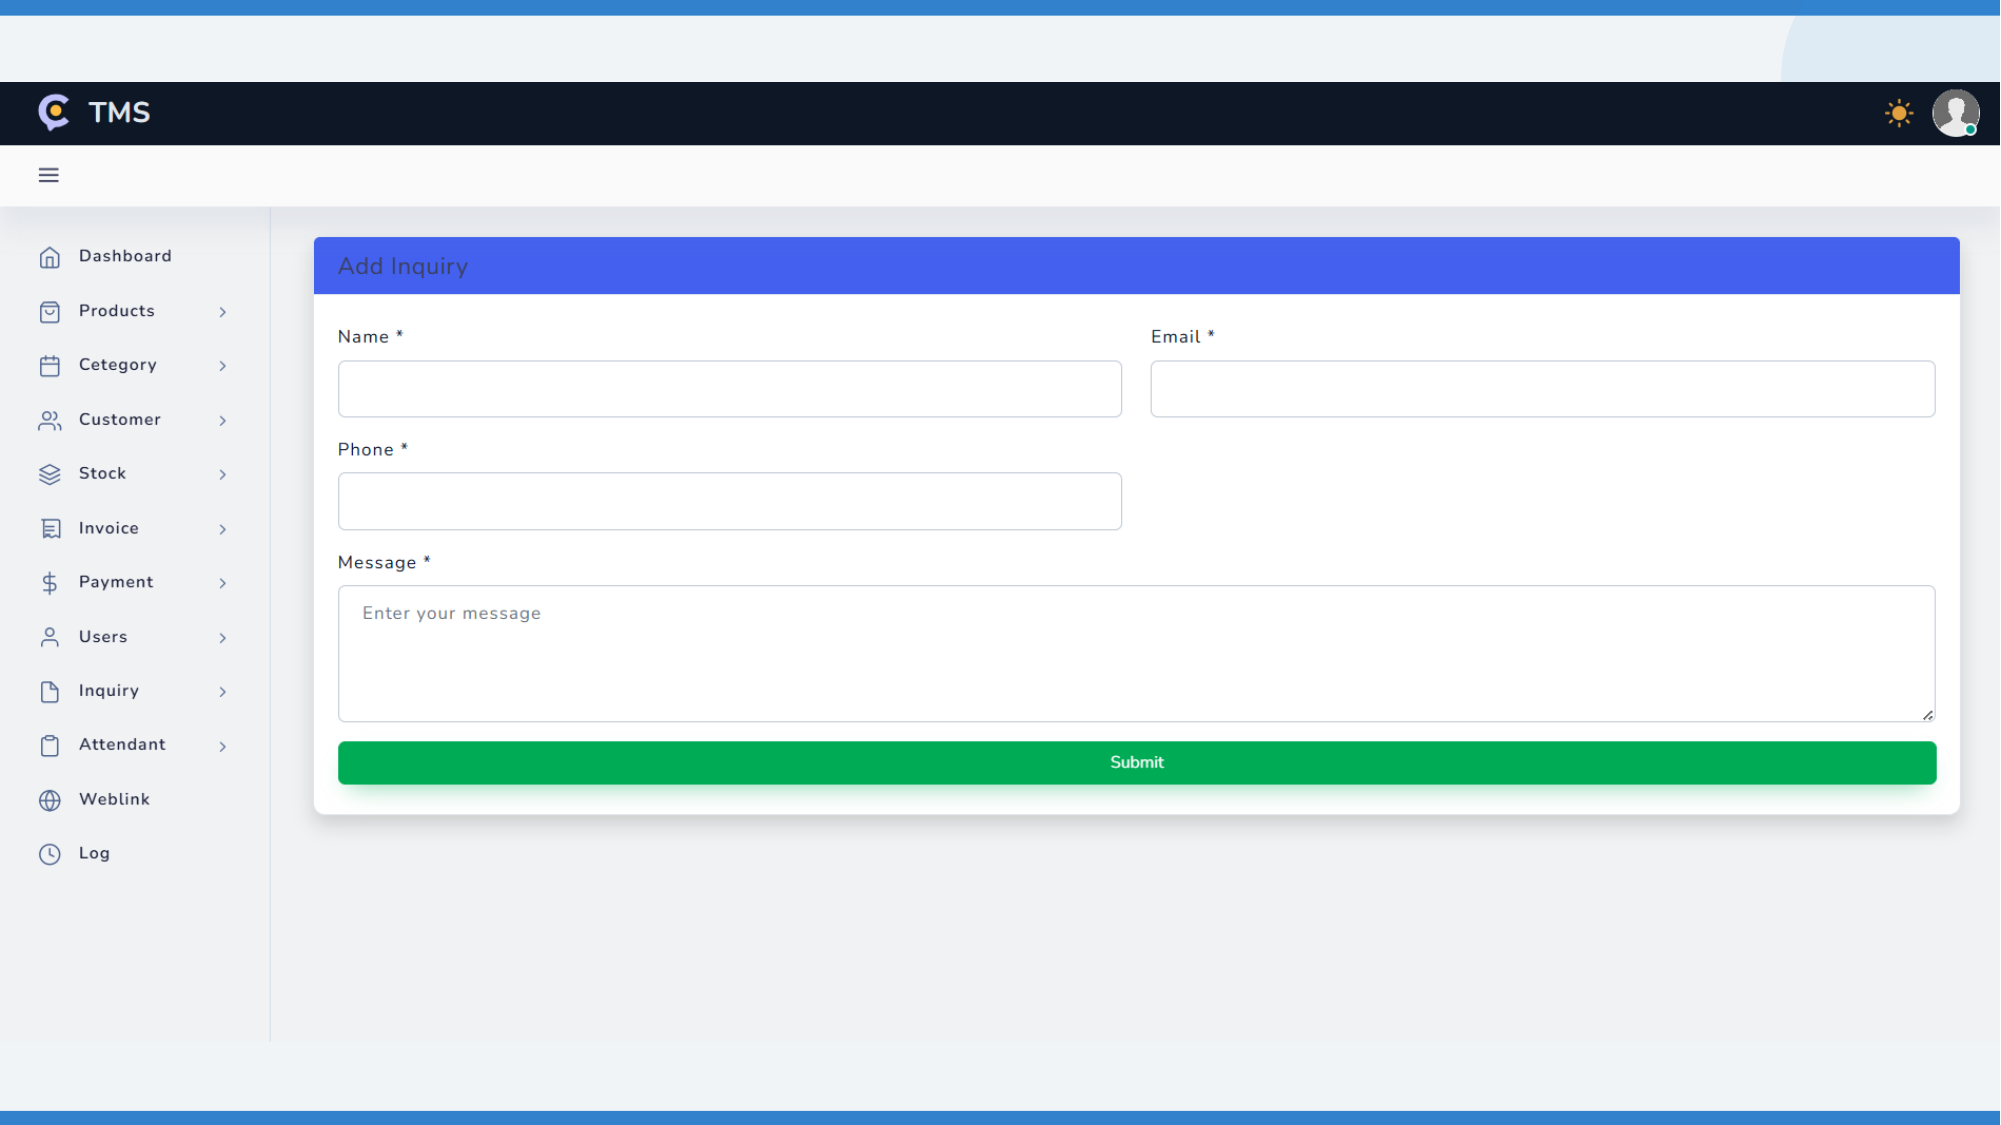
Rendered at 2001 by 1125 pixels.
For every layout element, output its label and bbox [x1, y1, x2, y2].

text_box [0, 0, 2000, 82]
text_box [0, 1042, 2000, 1125]
picture [0, 82, 2000, 1042]
